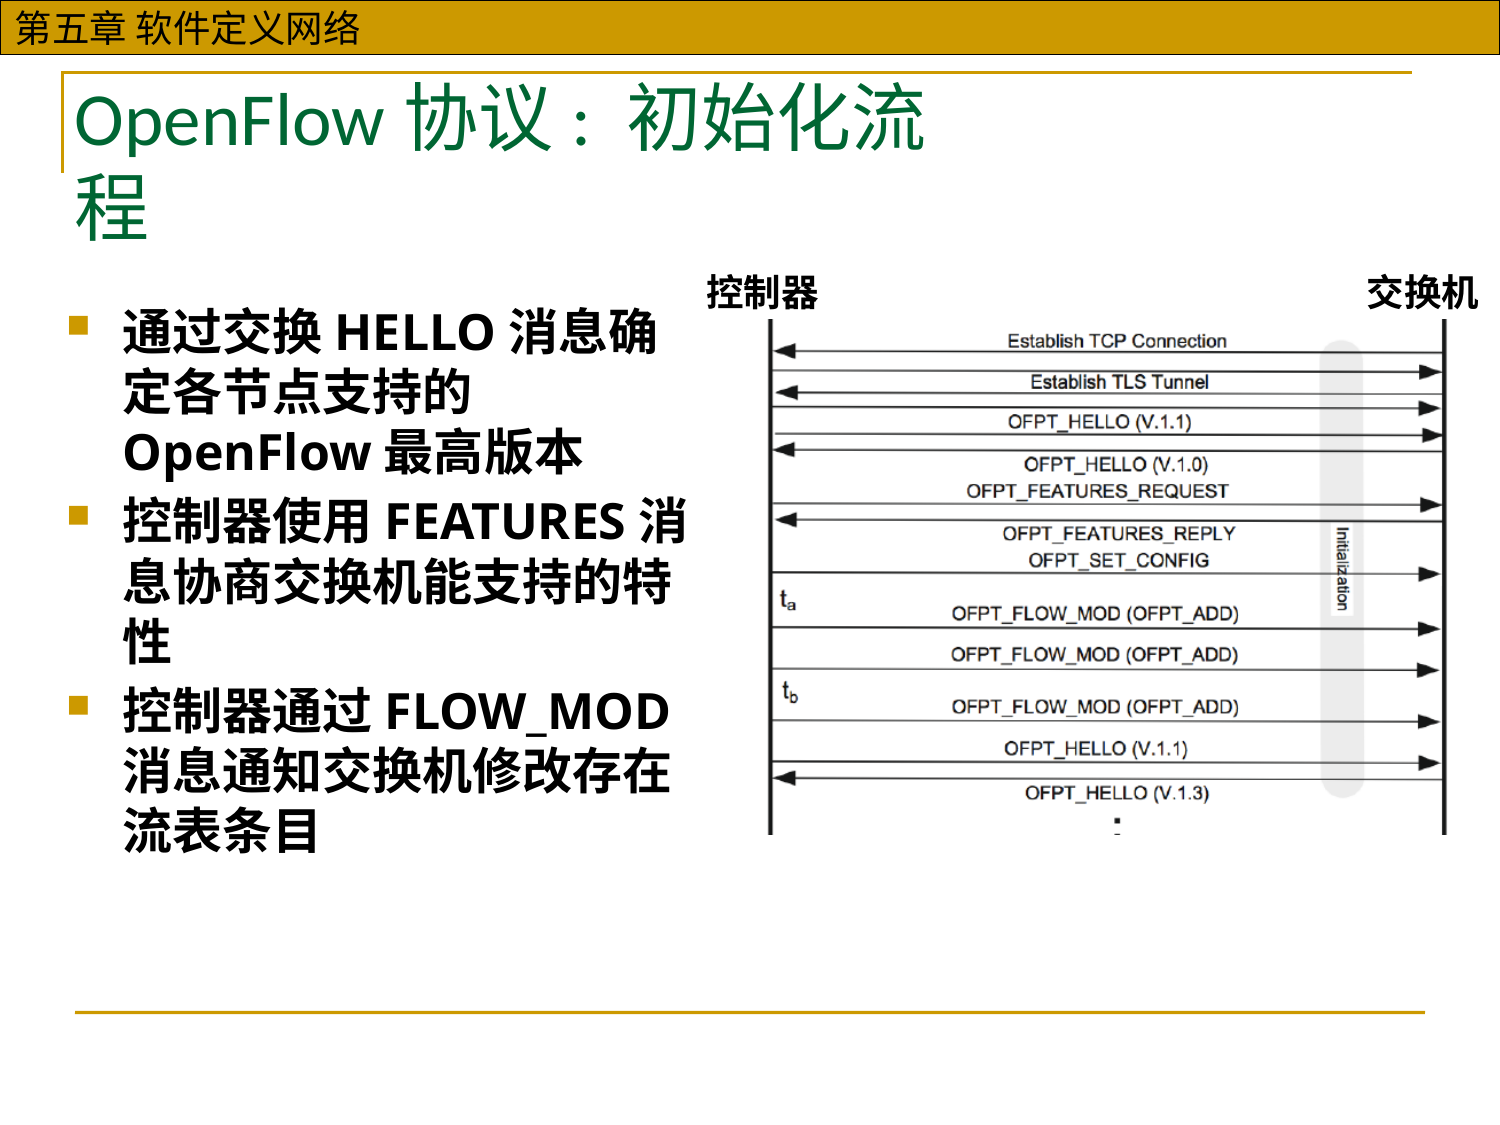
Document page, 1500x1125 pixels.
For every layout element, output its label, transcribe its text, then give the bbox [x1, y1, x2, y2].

title OpenFlow协议: 初始化流程 [59, 63, 971, 267]
list 通过交换HELLO消息确定各节点支持的OpenFlow最高版本 控制器使用FEATURES消息协商交换机能支持的特性 控制器通过FLOW_MOD消息通知交换机修改存在流表条目 [51, 292, 714, 954]
picture [737, 318, 1457, 835]
text_box 交换机 [1351, 262, 1495, 322]
text_box 控制器 [691, 262, 834, 322]
